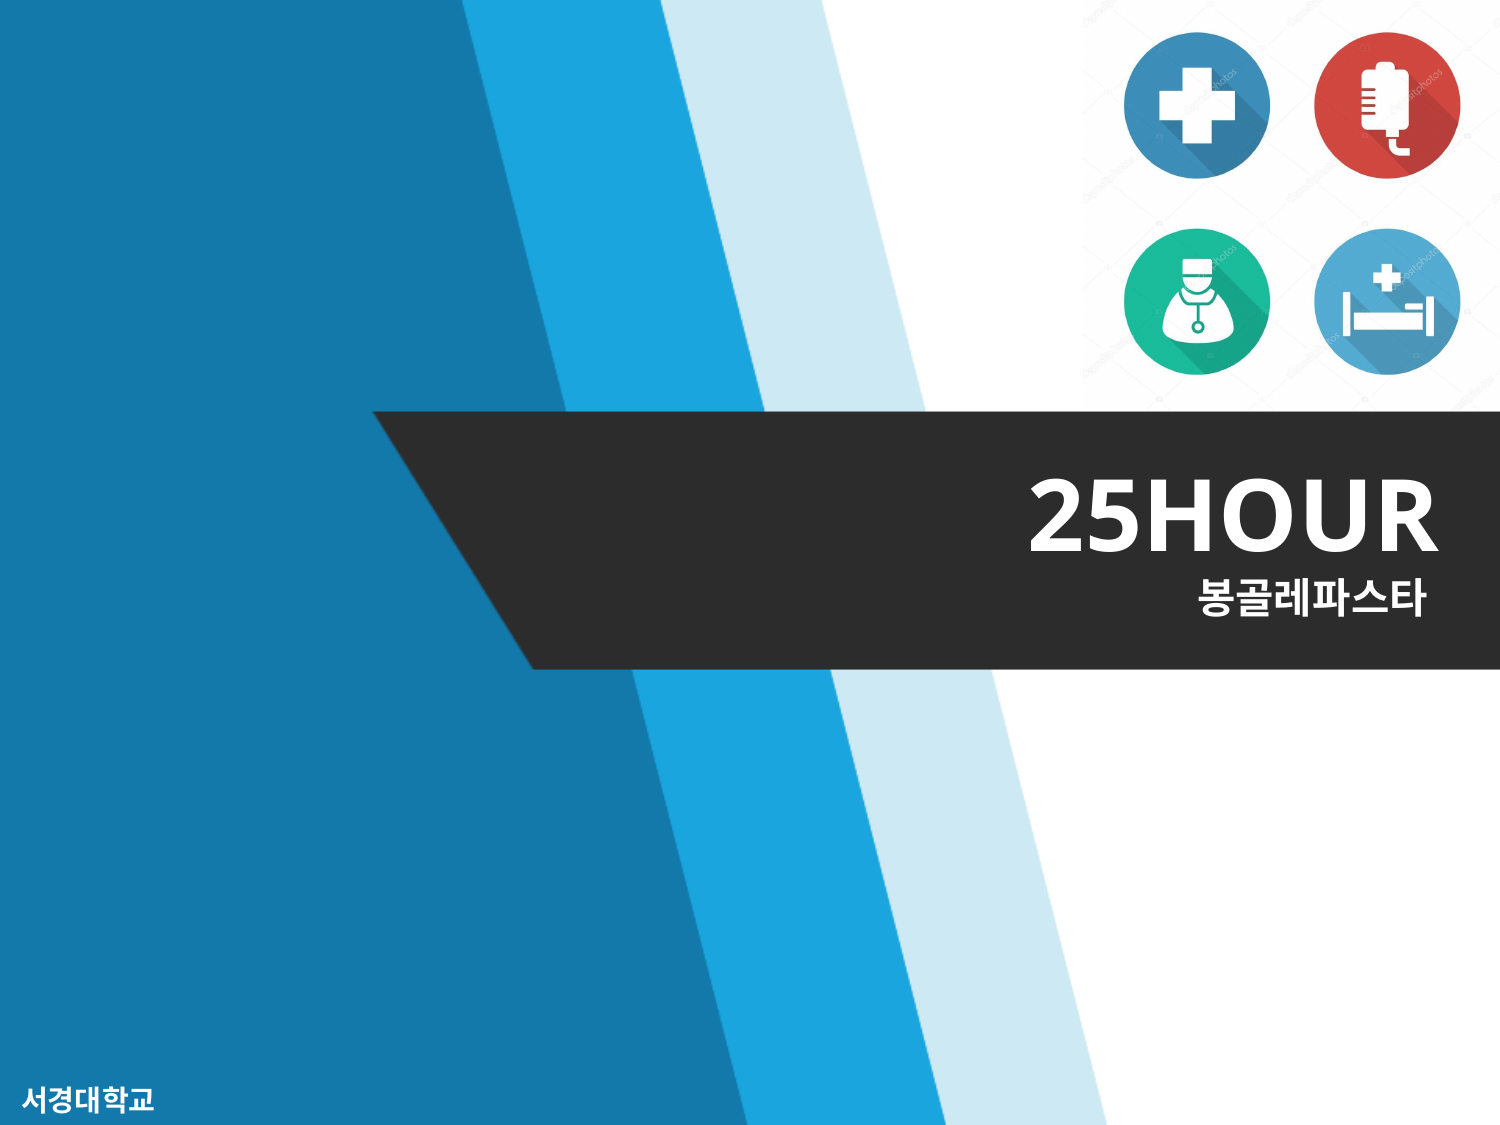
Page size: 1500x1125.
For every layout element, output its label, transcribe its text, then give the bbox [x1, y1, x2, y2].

picture [0, 0, 1500, 1125]
text_box 서경대학교 [6, 1074, 172, 1125]
text_box 25HOUR 봉골레파스타 [1012, 444, 1455, 629]
